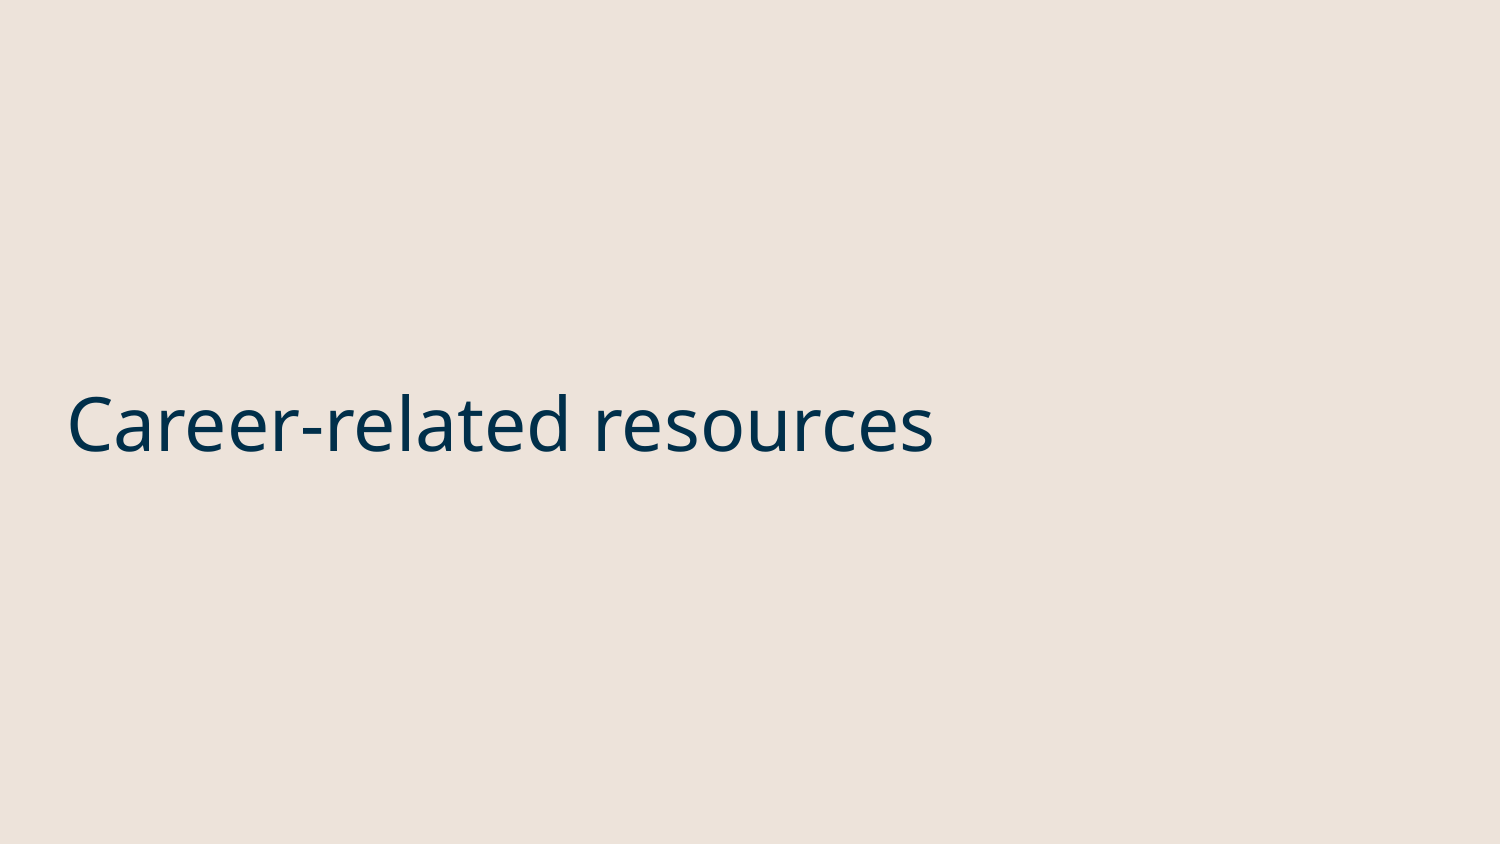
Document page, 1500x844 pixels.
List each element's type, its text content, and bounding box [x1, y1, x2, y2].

title Career-related resources [51, 130, 1076, 713]
